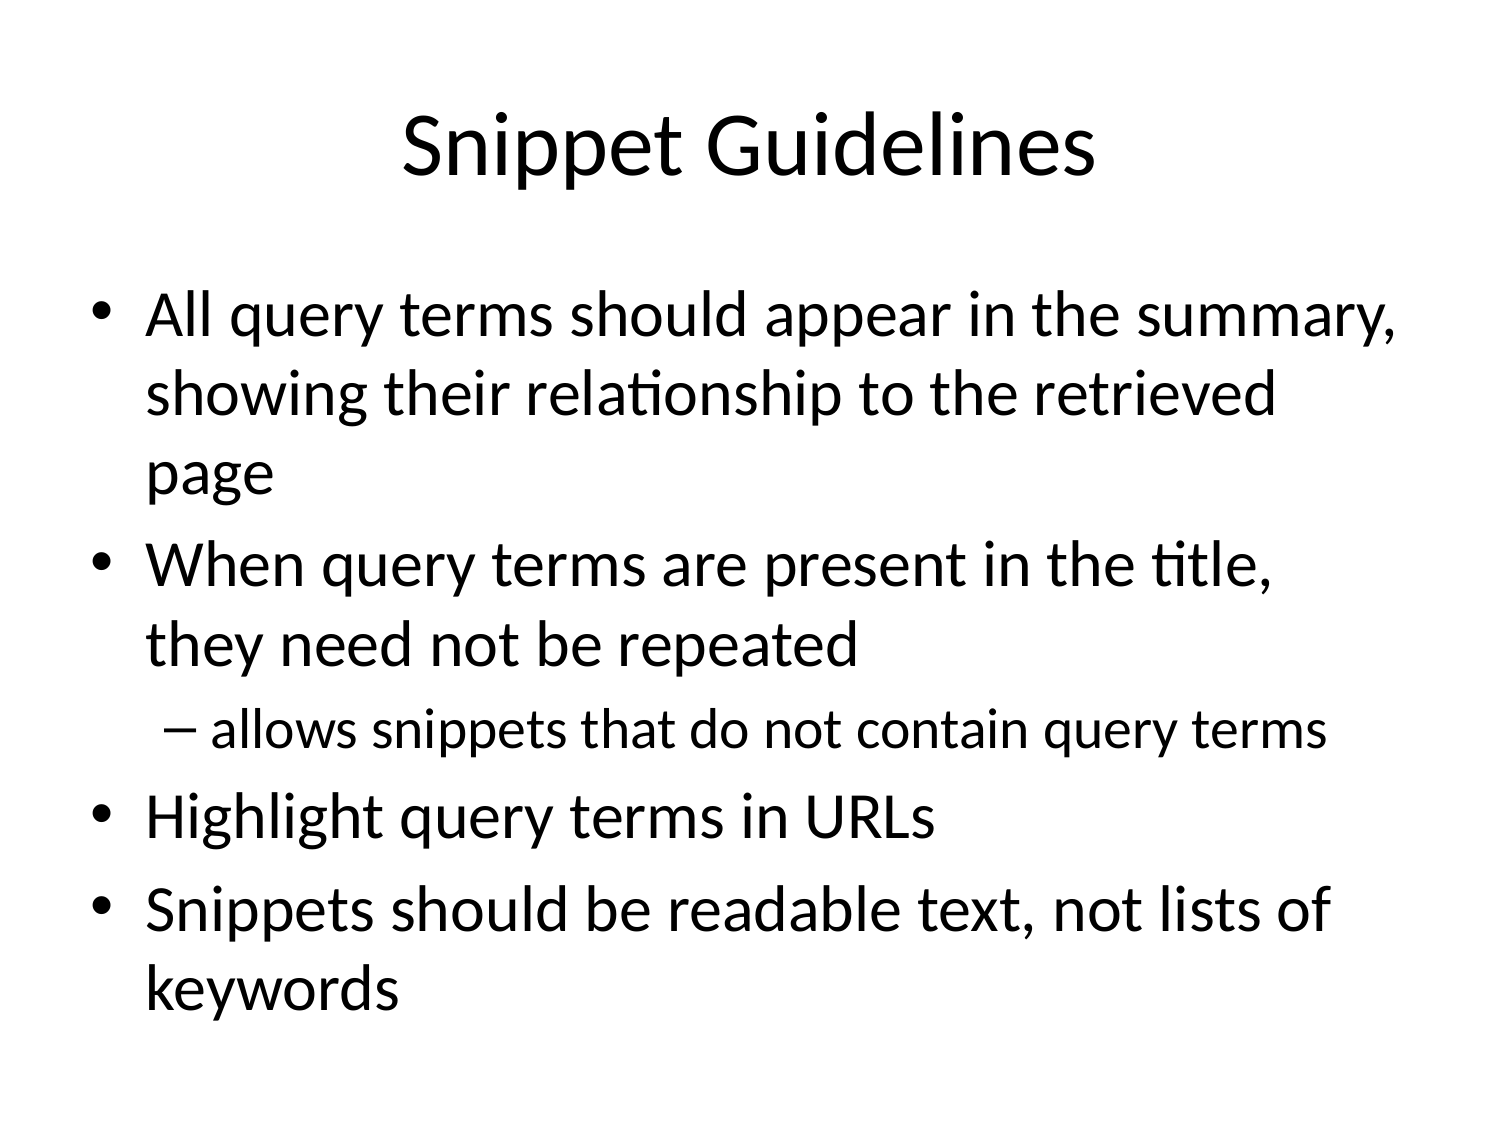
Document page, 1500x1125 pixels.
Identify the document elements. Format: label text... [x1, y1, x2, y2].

list All query terms should appear in the summary, showing their relationship to the retrieved page When query terms are present in the title, they need not be repeated allows snippets that do not contain query terms Highlight query terms in URLs Snippets should be readable text, not lists of keywords [75, 262, 1425, 1038]
title Snippet Guidelines [75, 45, 1425, 233]
